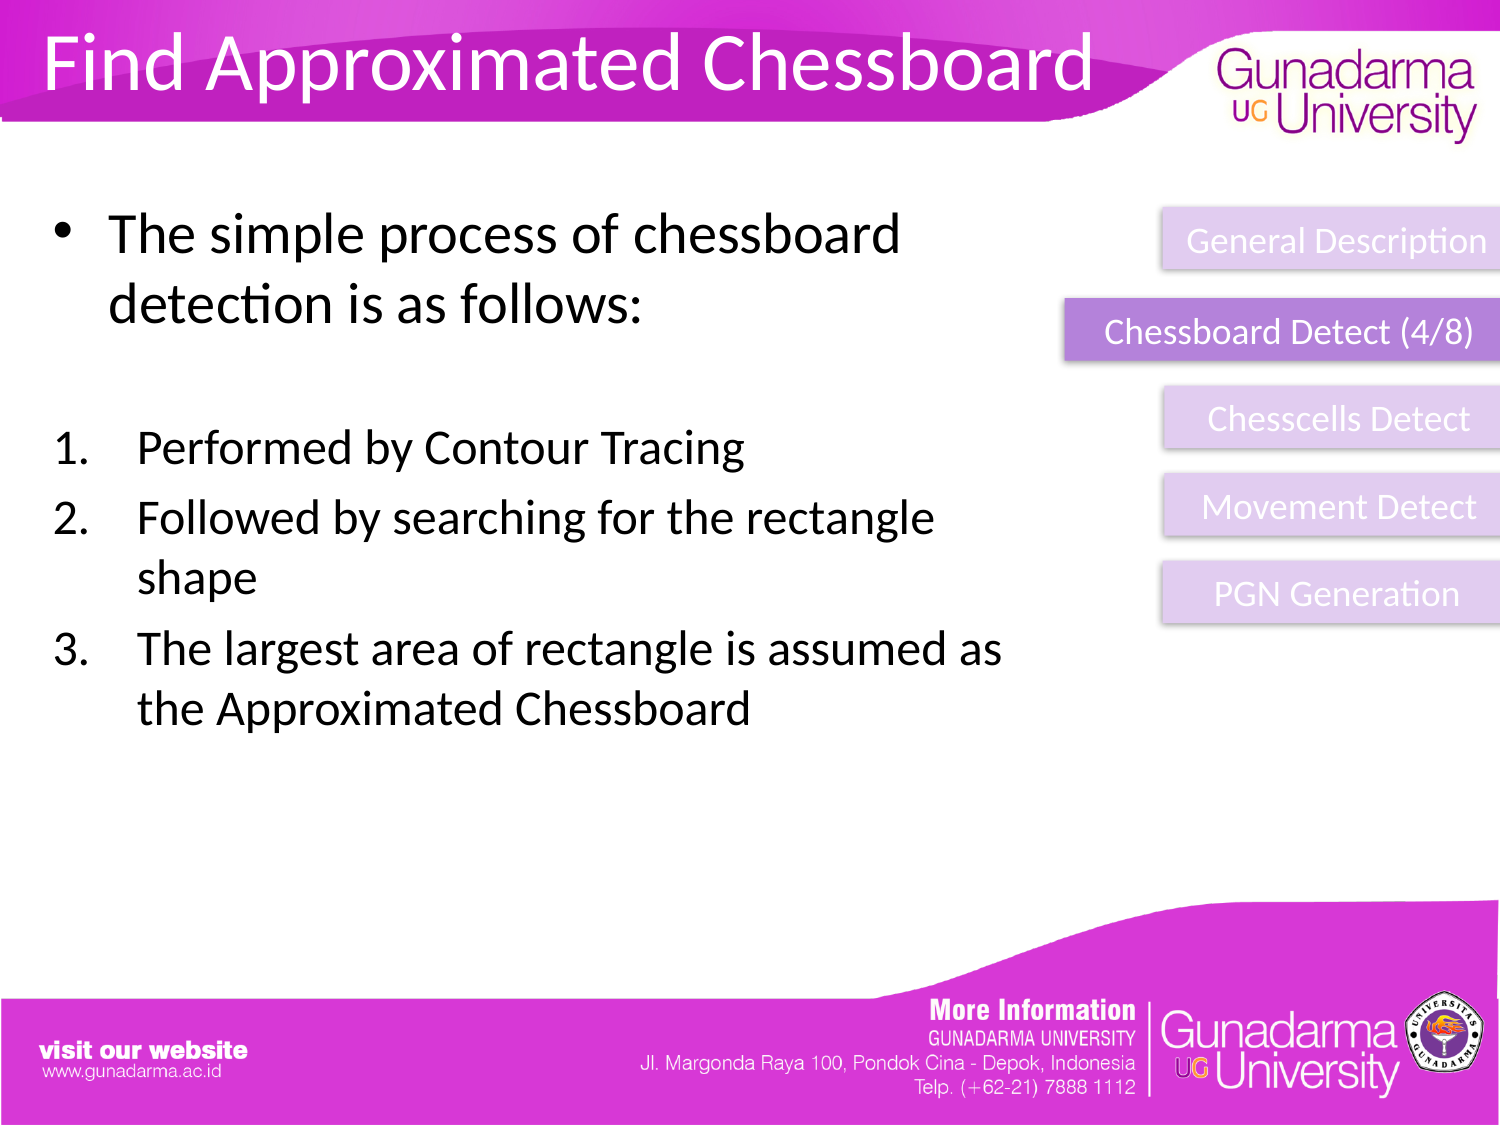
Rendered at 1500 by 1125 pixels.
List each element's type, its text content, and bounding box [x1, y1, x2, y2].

picture [0, 899, 1500, 1125]
picture [0, 0, 1500, 213]
text_box PGN Generation [1162, 560, 1500, 624]
text_box General Description [1162, 206, 1500, 270]
title Find Approximated Chessboard [0, 0, 1113, 138]
text_box Movement Detect [1164, 472, 1500, 536]
list The simple process of chessboard detection is as follows: Performed by Contour Tracing Followed by searching for the rectangle shape The largest area of rectangle is assumed as the Approximated Chessboard [37, 187, 1038, 975]
text_box Chessboard Detect (4/8) [1064, 297, 1500, 361]
text_box Chesscells Detect [1164, 385, 1500, 449]
